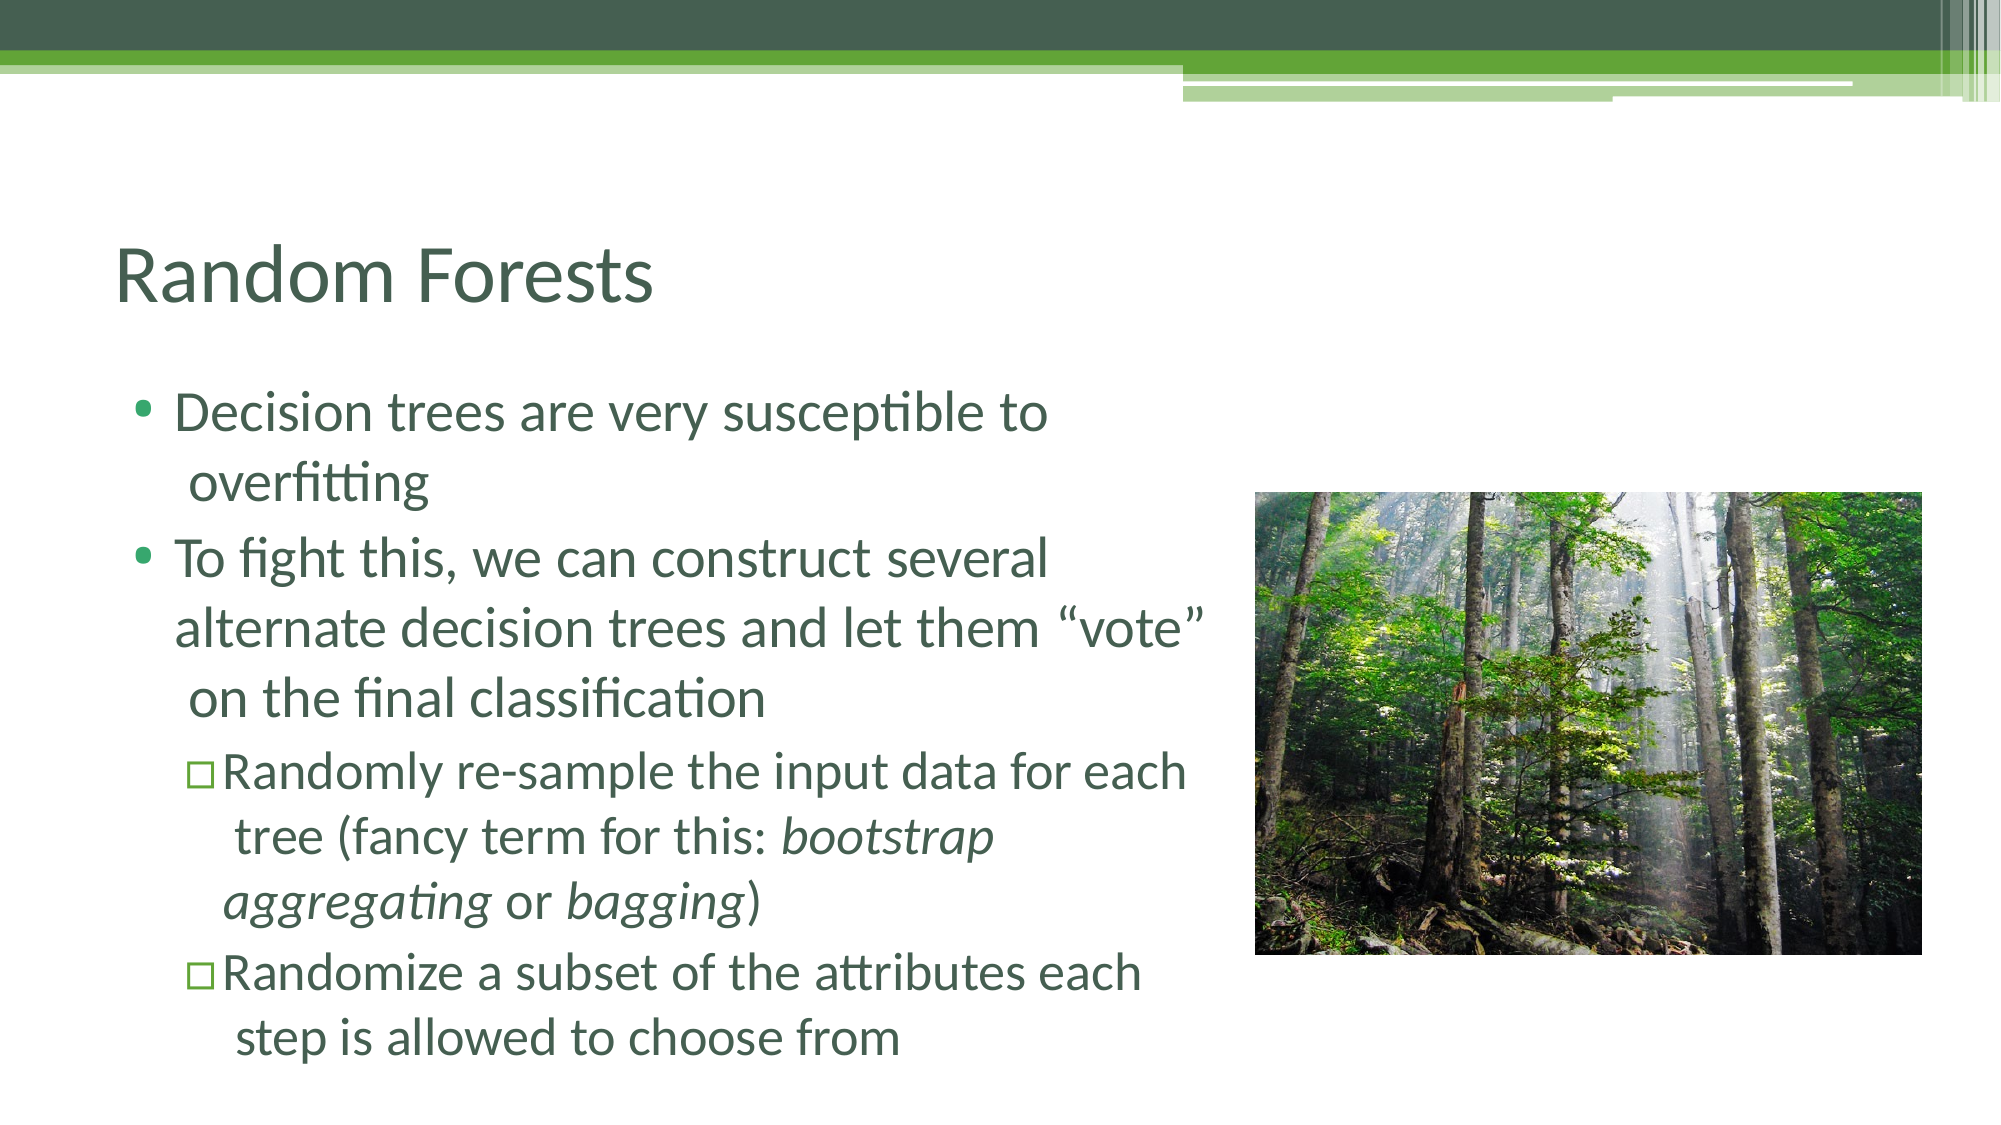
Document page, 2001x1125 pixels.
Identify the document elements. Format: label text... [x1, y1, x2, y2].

text_box Decision trees are very susceptible to overfitting To fight this, we can construct several alternate decision trees and let them “vote” on the final classification ▫ Randomly re-sample the input data for each tree (fancy term for this: bootstrap aggregating or bagging) ▫ Randomize a subset of the attributes each step is allowed to choose from [130, 370, 1218, 1067]
picture [1255, 492, 1922, 956]
title Random Forests [112, 217, 662, 408]
